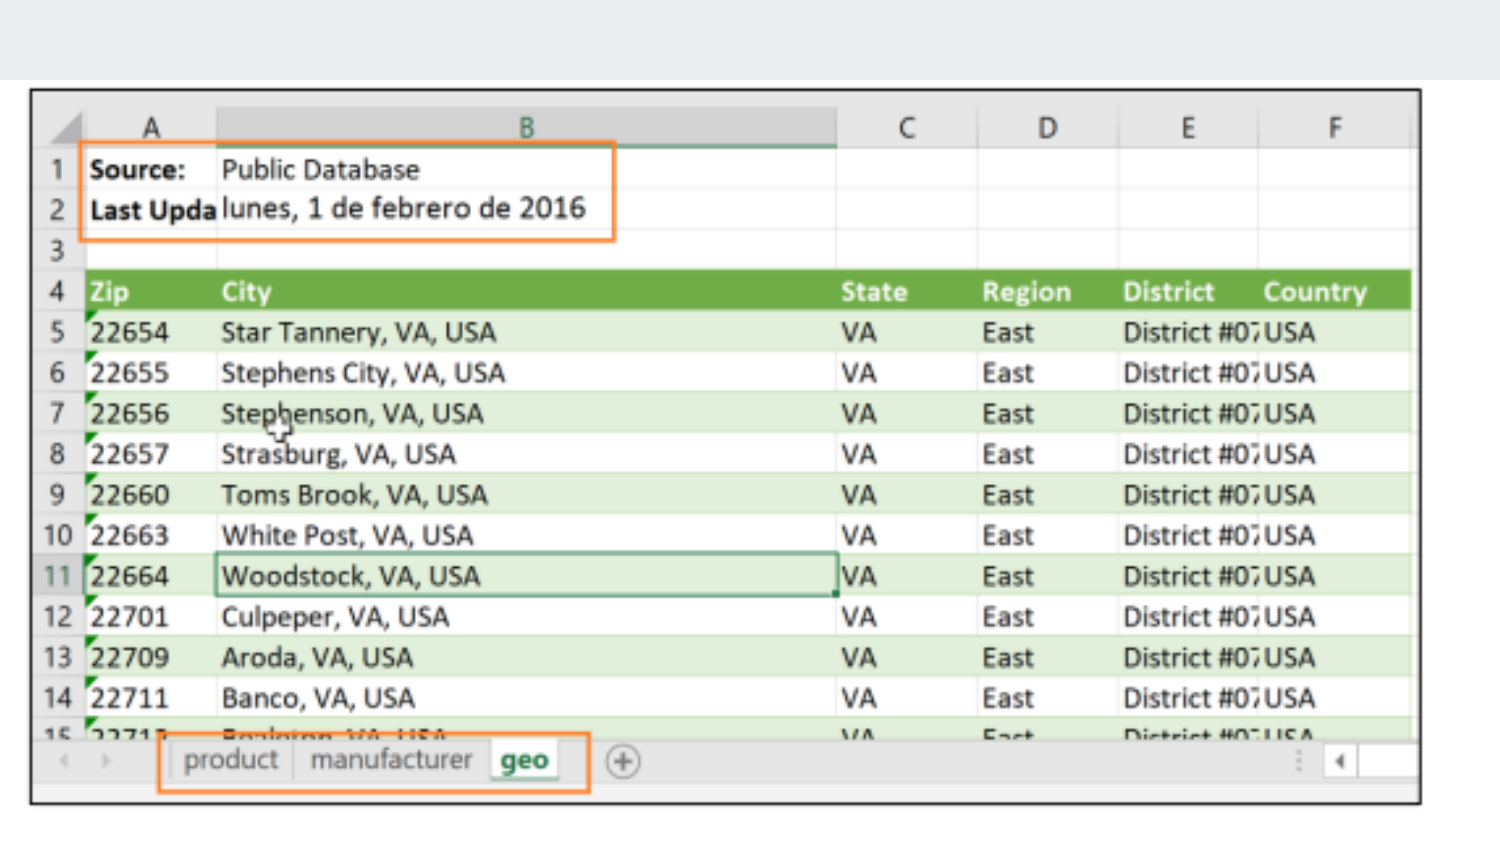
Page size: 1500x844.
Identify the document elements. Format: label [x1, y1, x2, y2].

picture [20, 84, 1429, 819]
